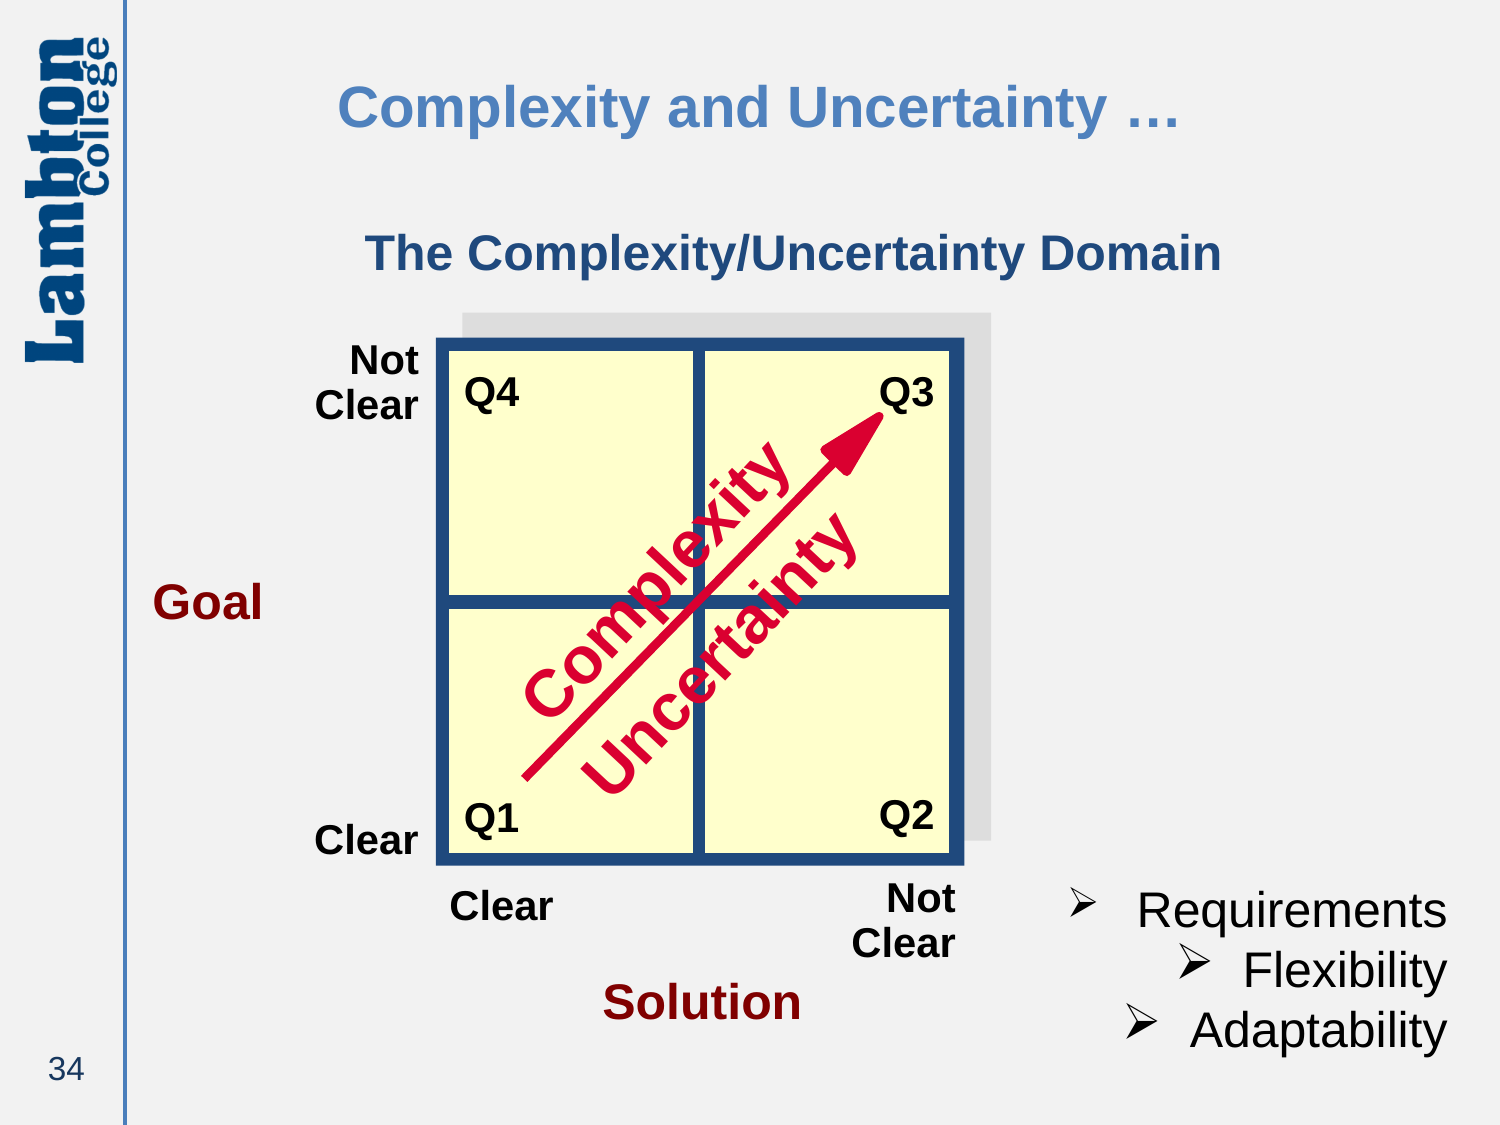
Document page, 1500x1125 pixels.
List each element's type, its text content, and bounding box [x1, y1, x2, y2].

text_box Requirements Flexibility Adaptability [1024, 870, 1463, 1065]
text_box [137, 312, 992, 1038]
slide_number 34 [24, 1037, 100, 1098]
picture [25, 38, 116, 45]
picture [25, 150, 116, 362]
text_box Complexity and Uncertainty … [0, 45, 1500, 150]
text_box The Complexity/Uncertainty Domain [137, 212, 1450, 288]
